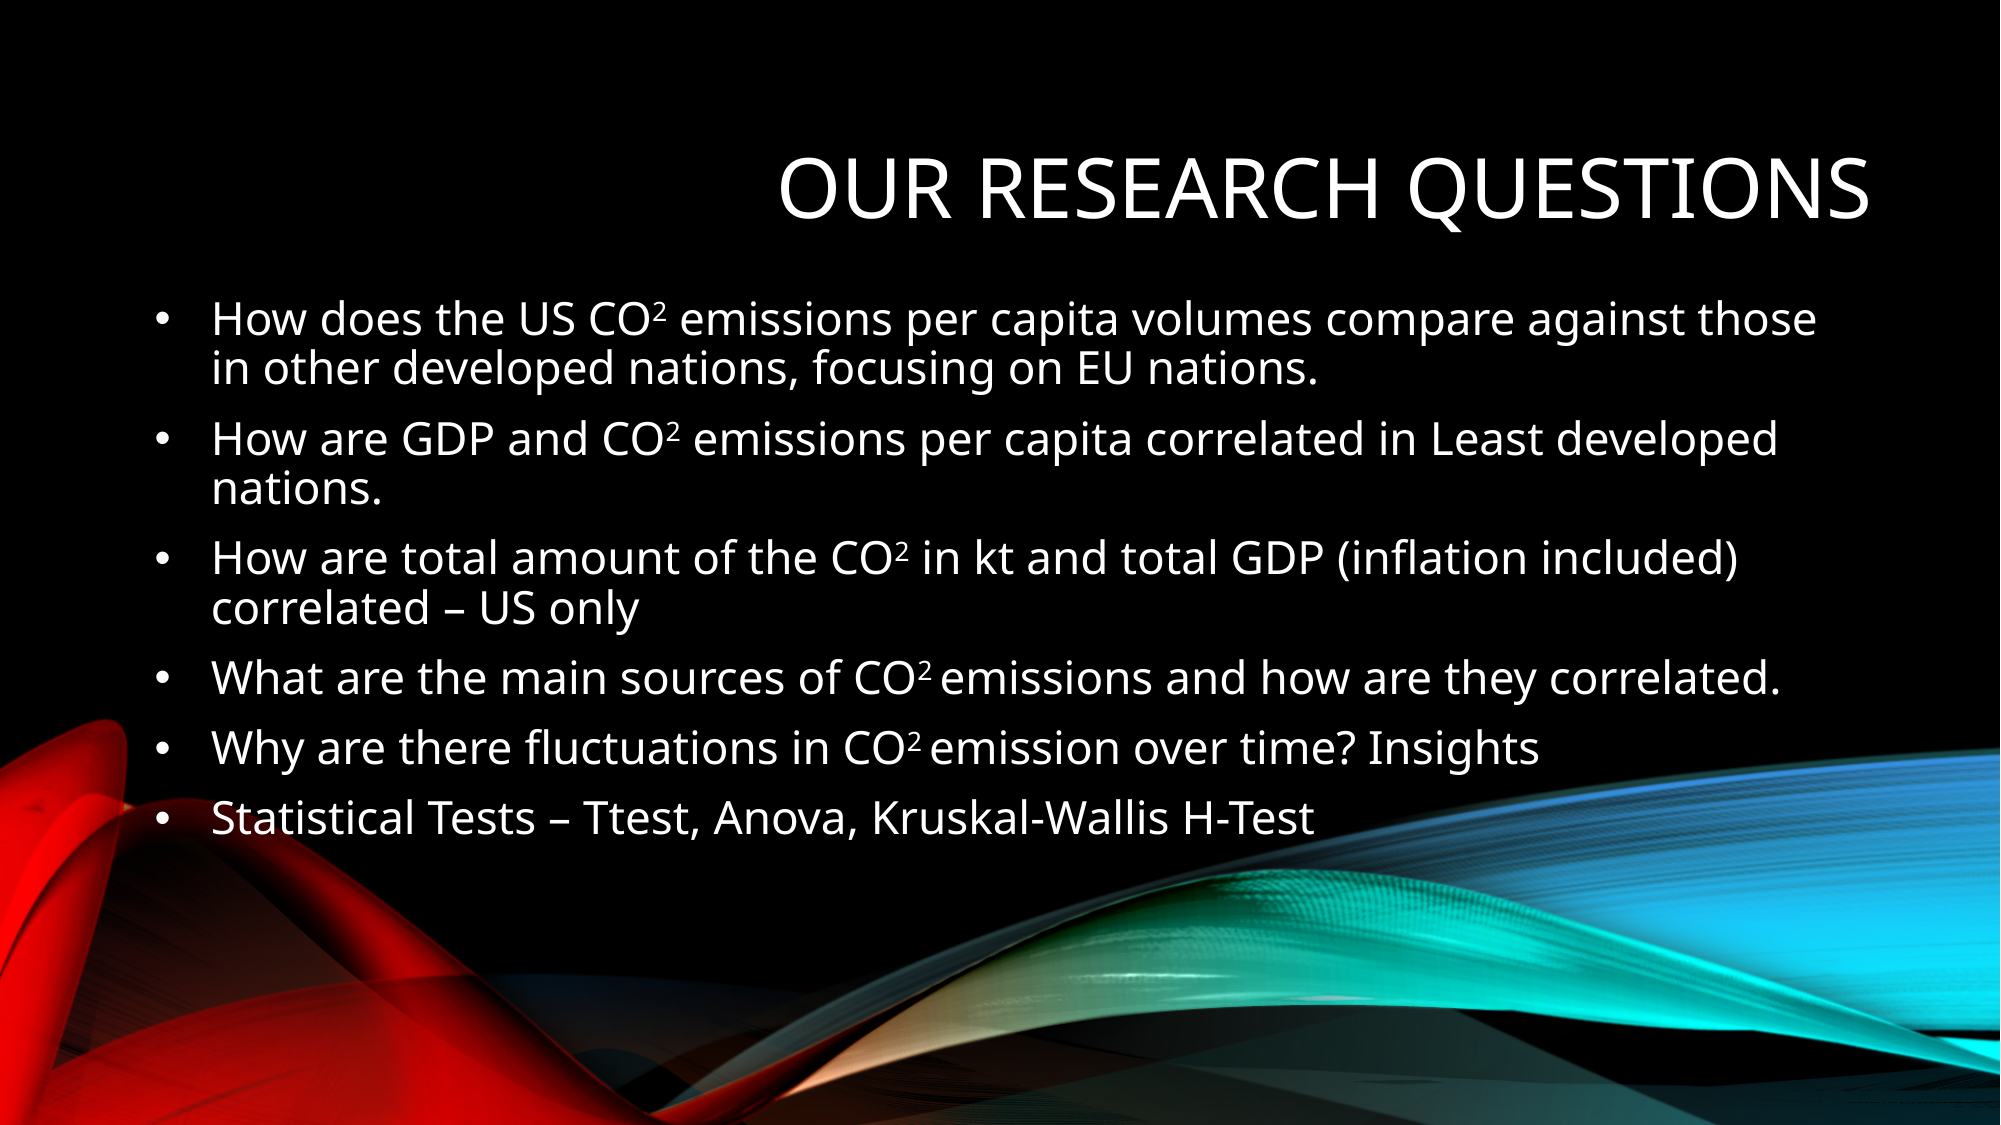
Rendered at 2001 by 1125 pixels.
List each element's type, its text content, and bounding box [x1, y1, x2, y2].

title OUR research questions [112, 123, 1888, 244]
list How does the US CO2 emissions per capita volumes compare against those in other developed nations, focusing on EU nations. How are GDP and CO2 emissions per capita correlated in Least developed nations. How are total amount of the CO2 in kt and total GDP (inflation included) correlated – US only What are the main sources of CO2 emissions and how are they correlated. Why are there fluctuations in CO2 emission over time? Insights Statistical Tests – Ttest, Anova, Kruskal-Wallis H-Test [139, 288, 1861, 1043]
picture [0, 717, 2000, 1125]
